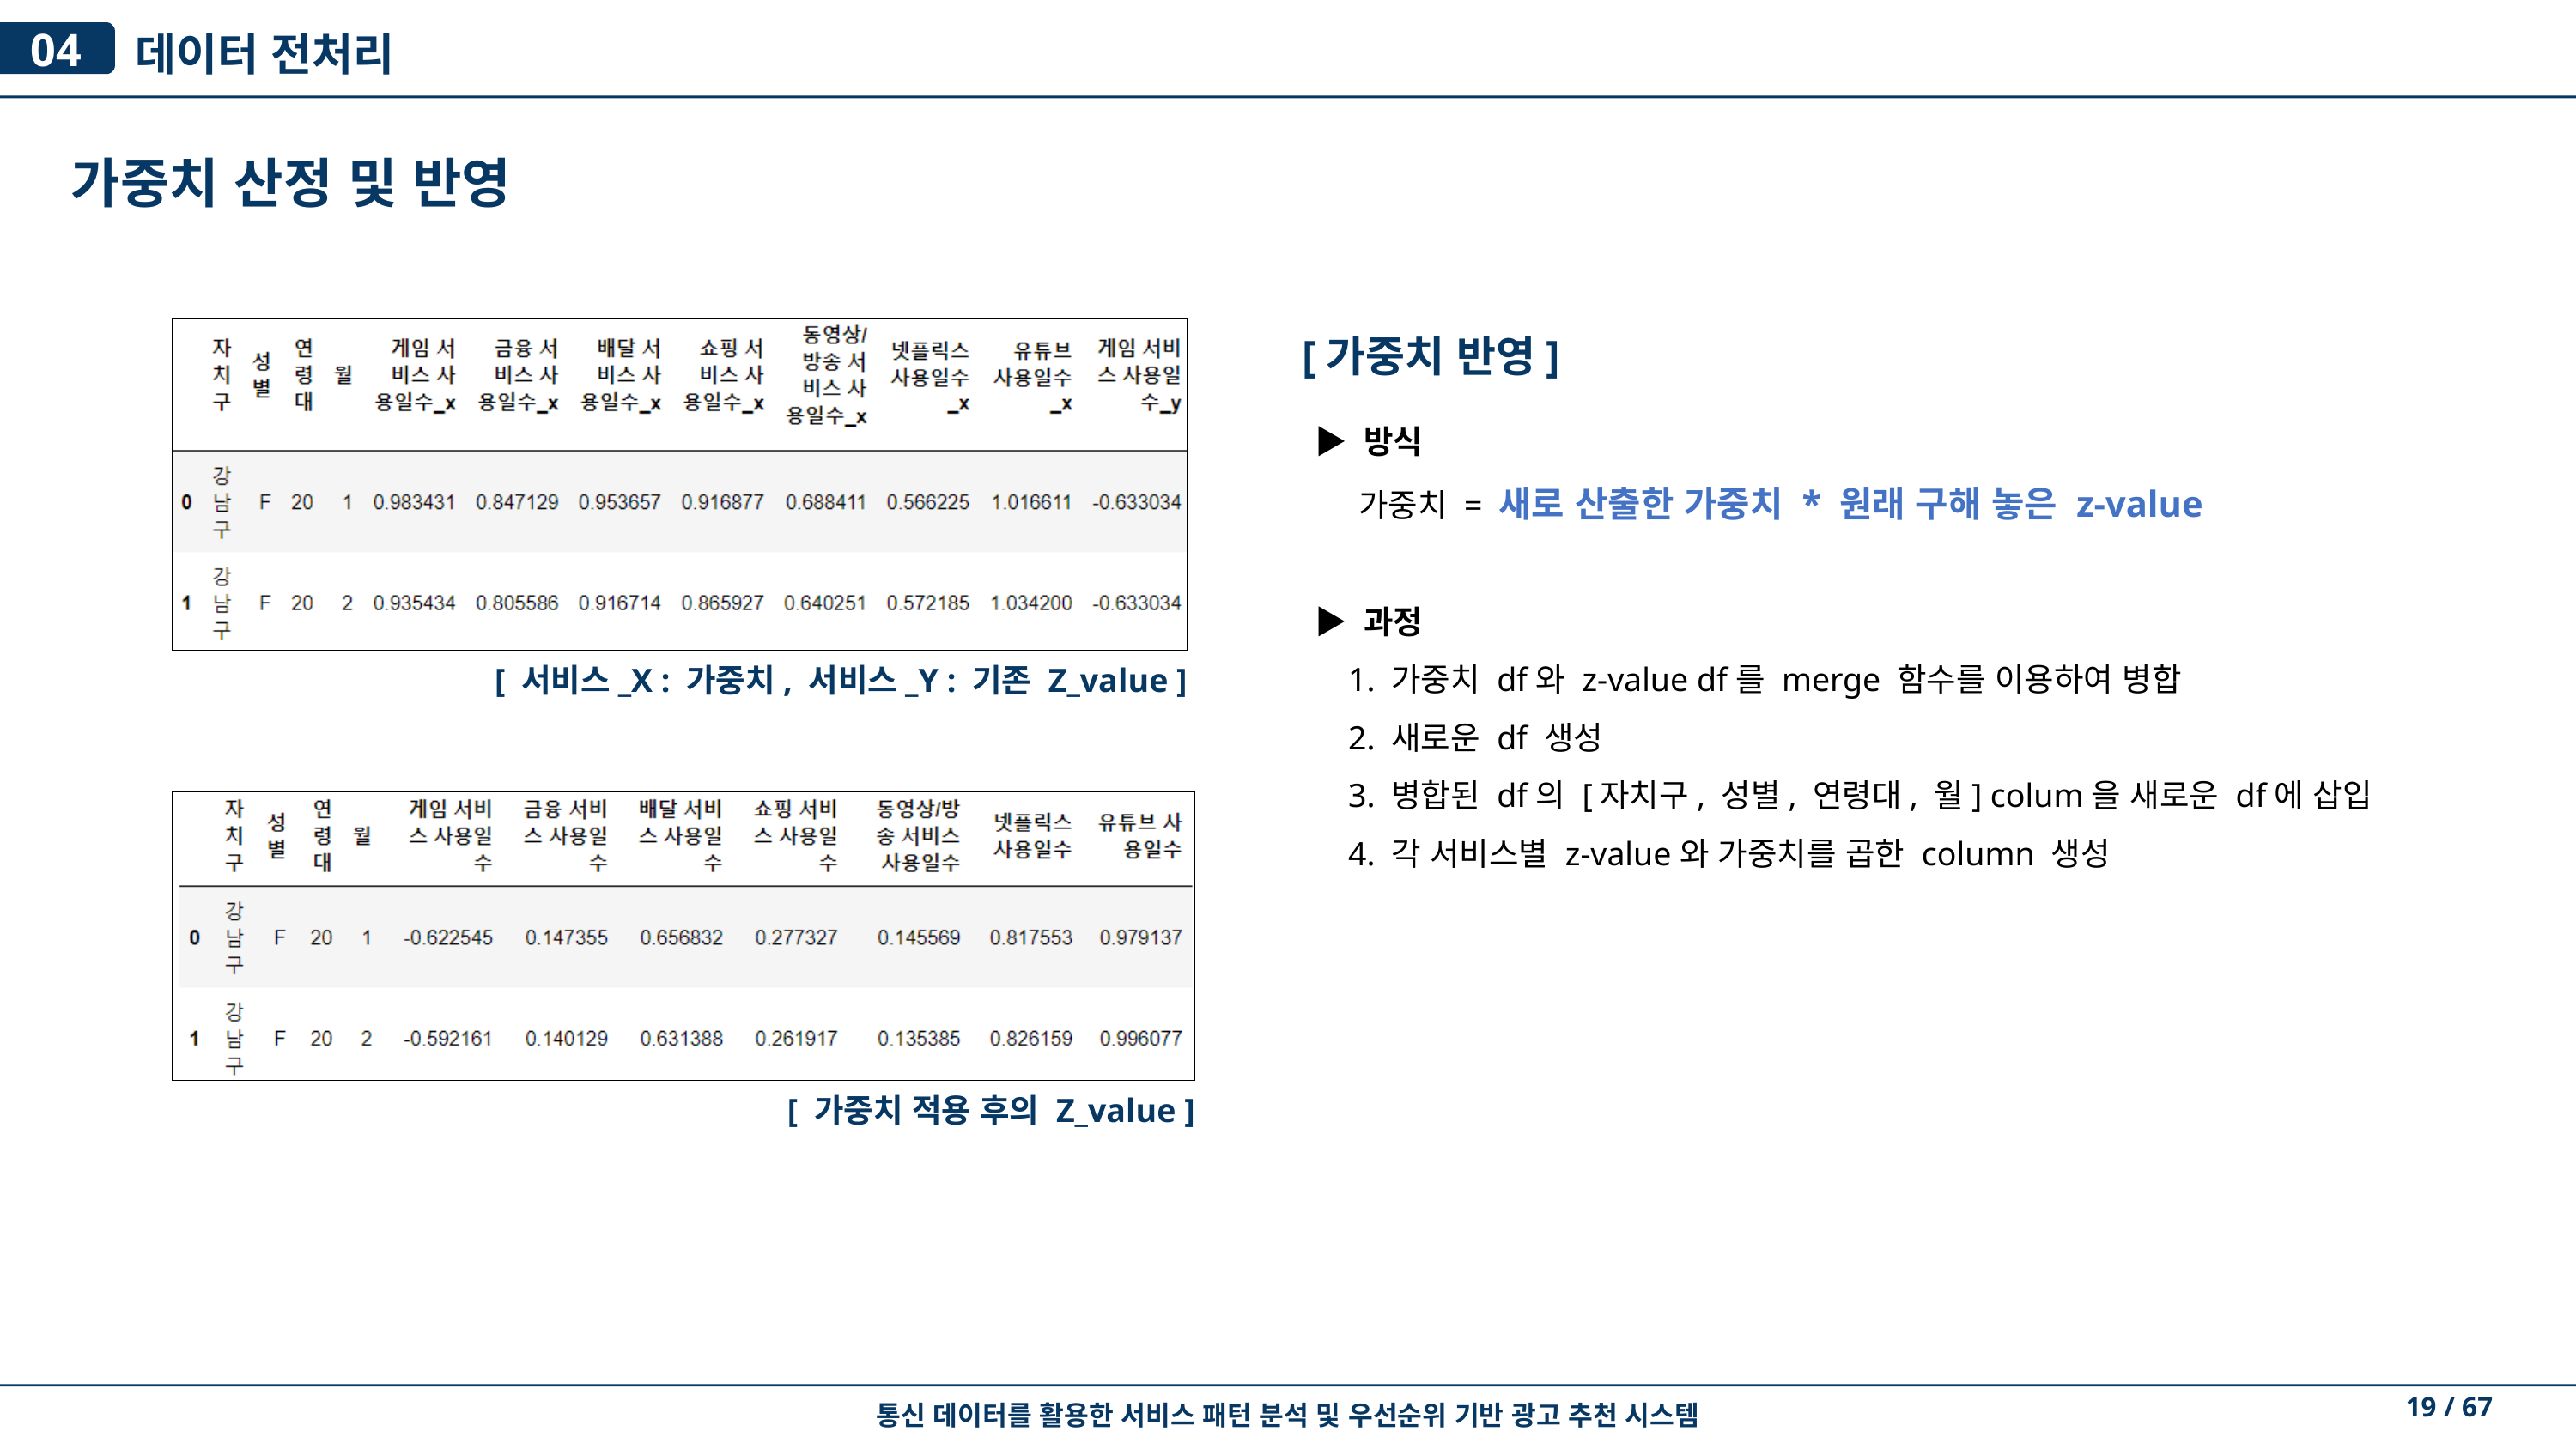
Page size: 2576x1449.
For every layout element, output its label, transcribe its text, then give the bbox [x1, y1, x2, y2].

picture [172, 791, 1196, 1081]
text_box [ 가중치 적용 후의 Z_value ] [7, 1082, 1195, 1129]
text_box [0, 15, 2576, 99]
text_box ▶ 방식 가중치 = 새로 산출한 가중치 * 원래 구해 놓은 z-value ▶ 과정 1. 가중치 df와 z-value df를 merge 함수를 이용하여 병합 2. 새로운 df 생성 3. 병합된 df의 [자치구, 성별, 연령대, 월] colum을 새로운 df에 삽입 4. 각 서비스별 z-value와 가중치를 곱한 column 생성 [1302, 395, 2506, 879]
text_box [가중치 반영] [1302, 318, 2491, 381]
text_box [ 서비스_X : 가중치, 서비스_Y : 기존 Z_value ] [0, 652, 1188, 700]
picture [172, 318, 1188, 651]
text_box 가중치 산정 및 반영 [70, 136, 1260, 215]
